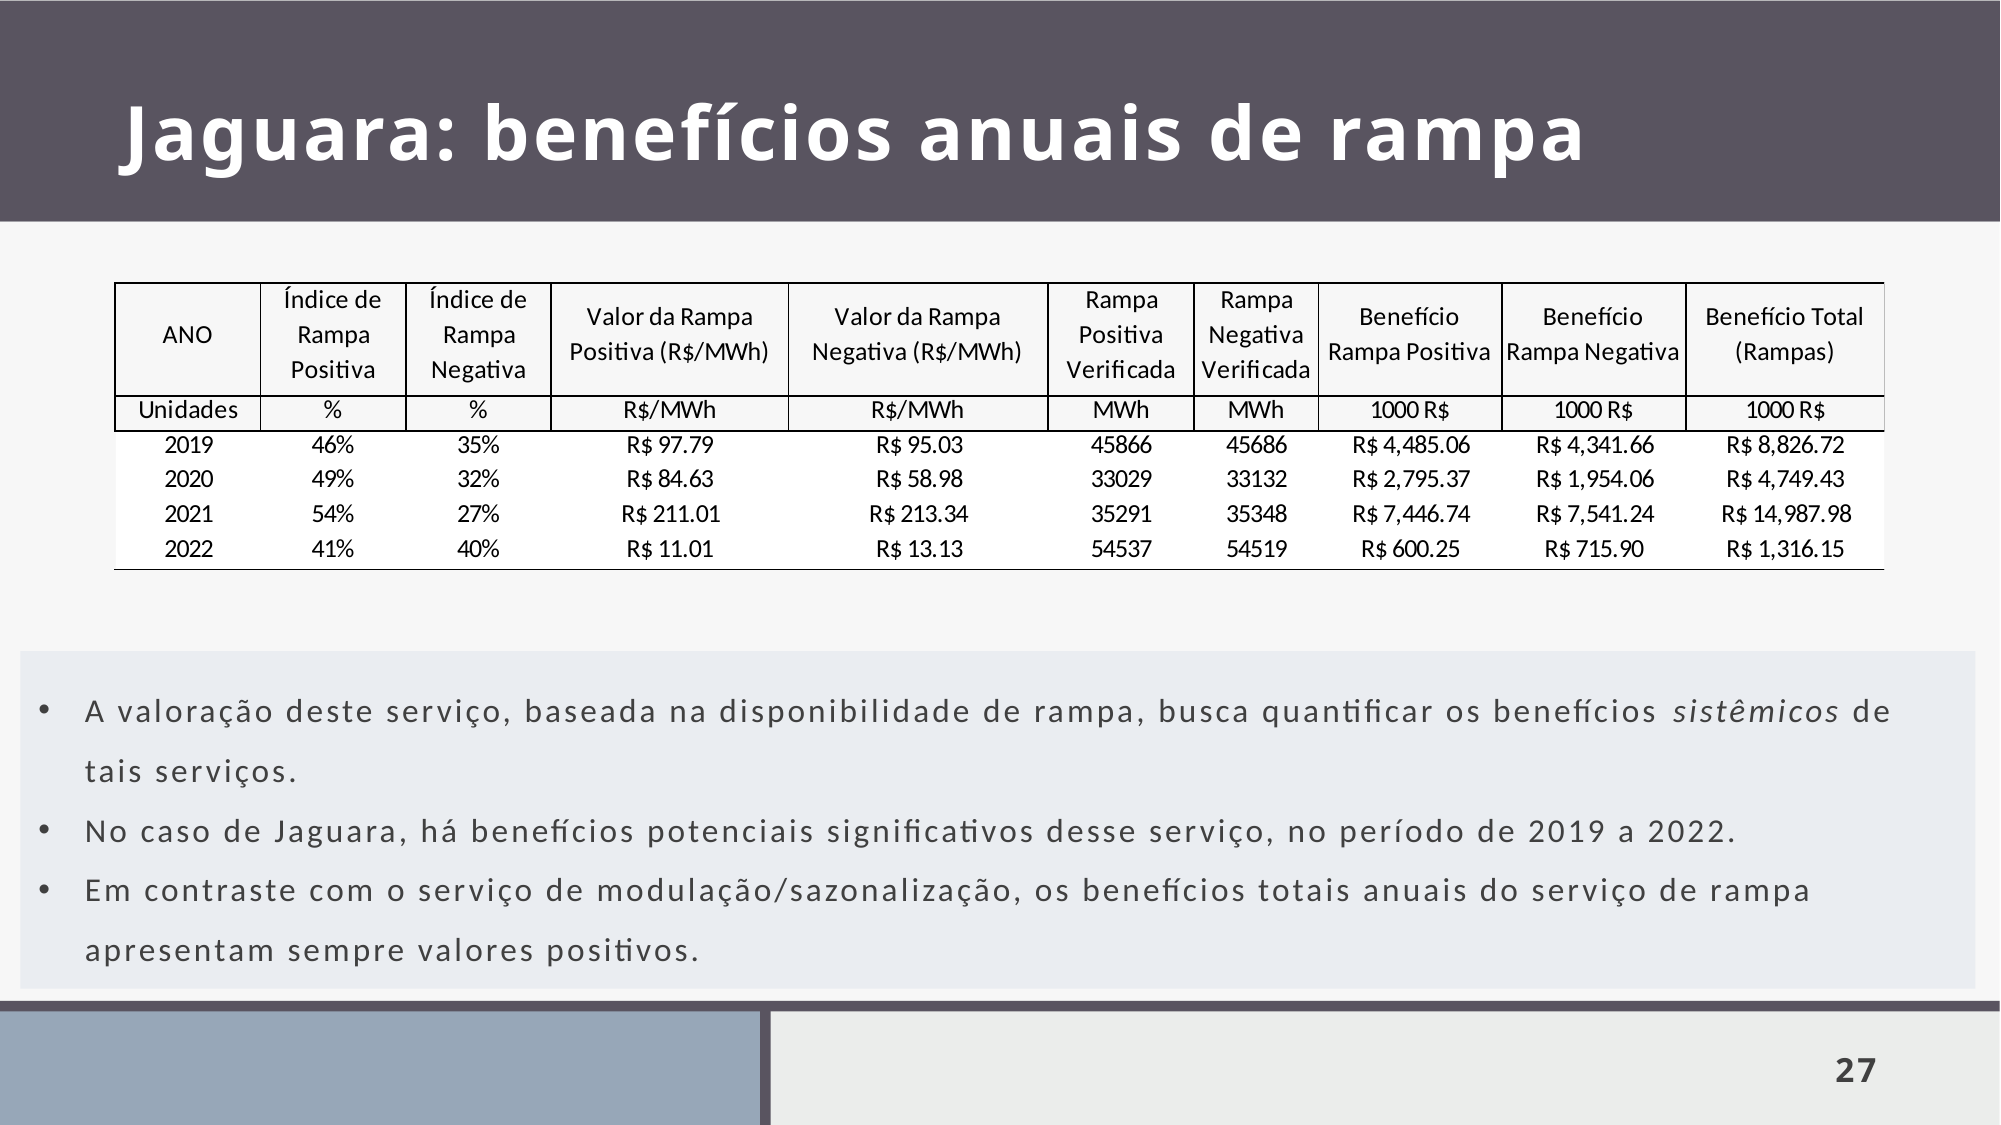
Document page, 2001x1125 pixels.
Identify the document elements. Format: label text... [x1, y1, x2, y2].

title Jaguara: benefícios anuais de rampa [106, 29, 1976, 184]
slide_number 27 [1733, 1035, 1895, 1110]
list A valoração deste serviço, baseada na disponibilidade de rampa, busca quantificar os benefícios sistêmicos de tais serviços. No caso de Jaguara, há benefícios potenciais significativos desse serviço, no período de 2019 a 2022. Em contraste com o serviço de modulação/sazonalização, os benefícios totais anuais do serviço de rampa apresentam sempre valores positivos. [20, 651, 1976, 989]
picture [113, 281, 1886, 572]
